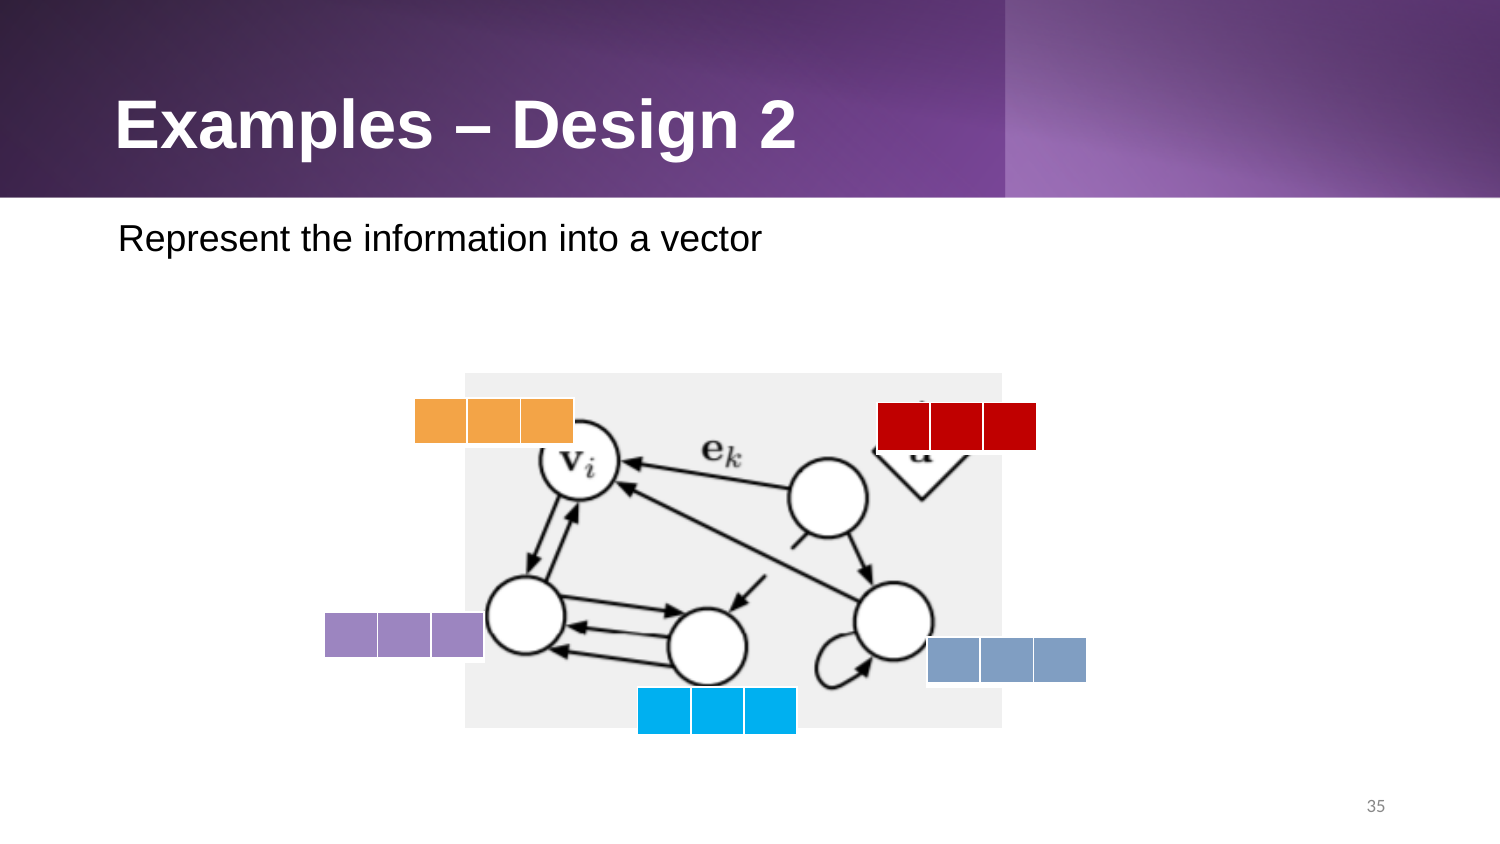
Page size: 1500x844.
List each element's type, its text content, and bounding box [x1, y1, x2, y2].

table_header [1005, 403, 1036, 450]
table_header [415, 399, 460, 443]
slide_number 35 [1059, 782, 1397, 827]
picture [0, 0, 1500, 199]
text_box Represent the information into a vector [103, 206, 787, 267]
table_header [1005, 638, 1033, 682]
table_header [378, 613, 430, 657]
table_header [325, 613, 377, 657]
table_header [432, 613, 460, 657]
picture [465, 372, 1002, 728]
table_header [1034, 638, 1086, 682]
title Examples – Design 2 [103, 44, 1397, 208]
